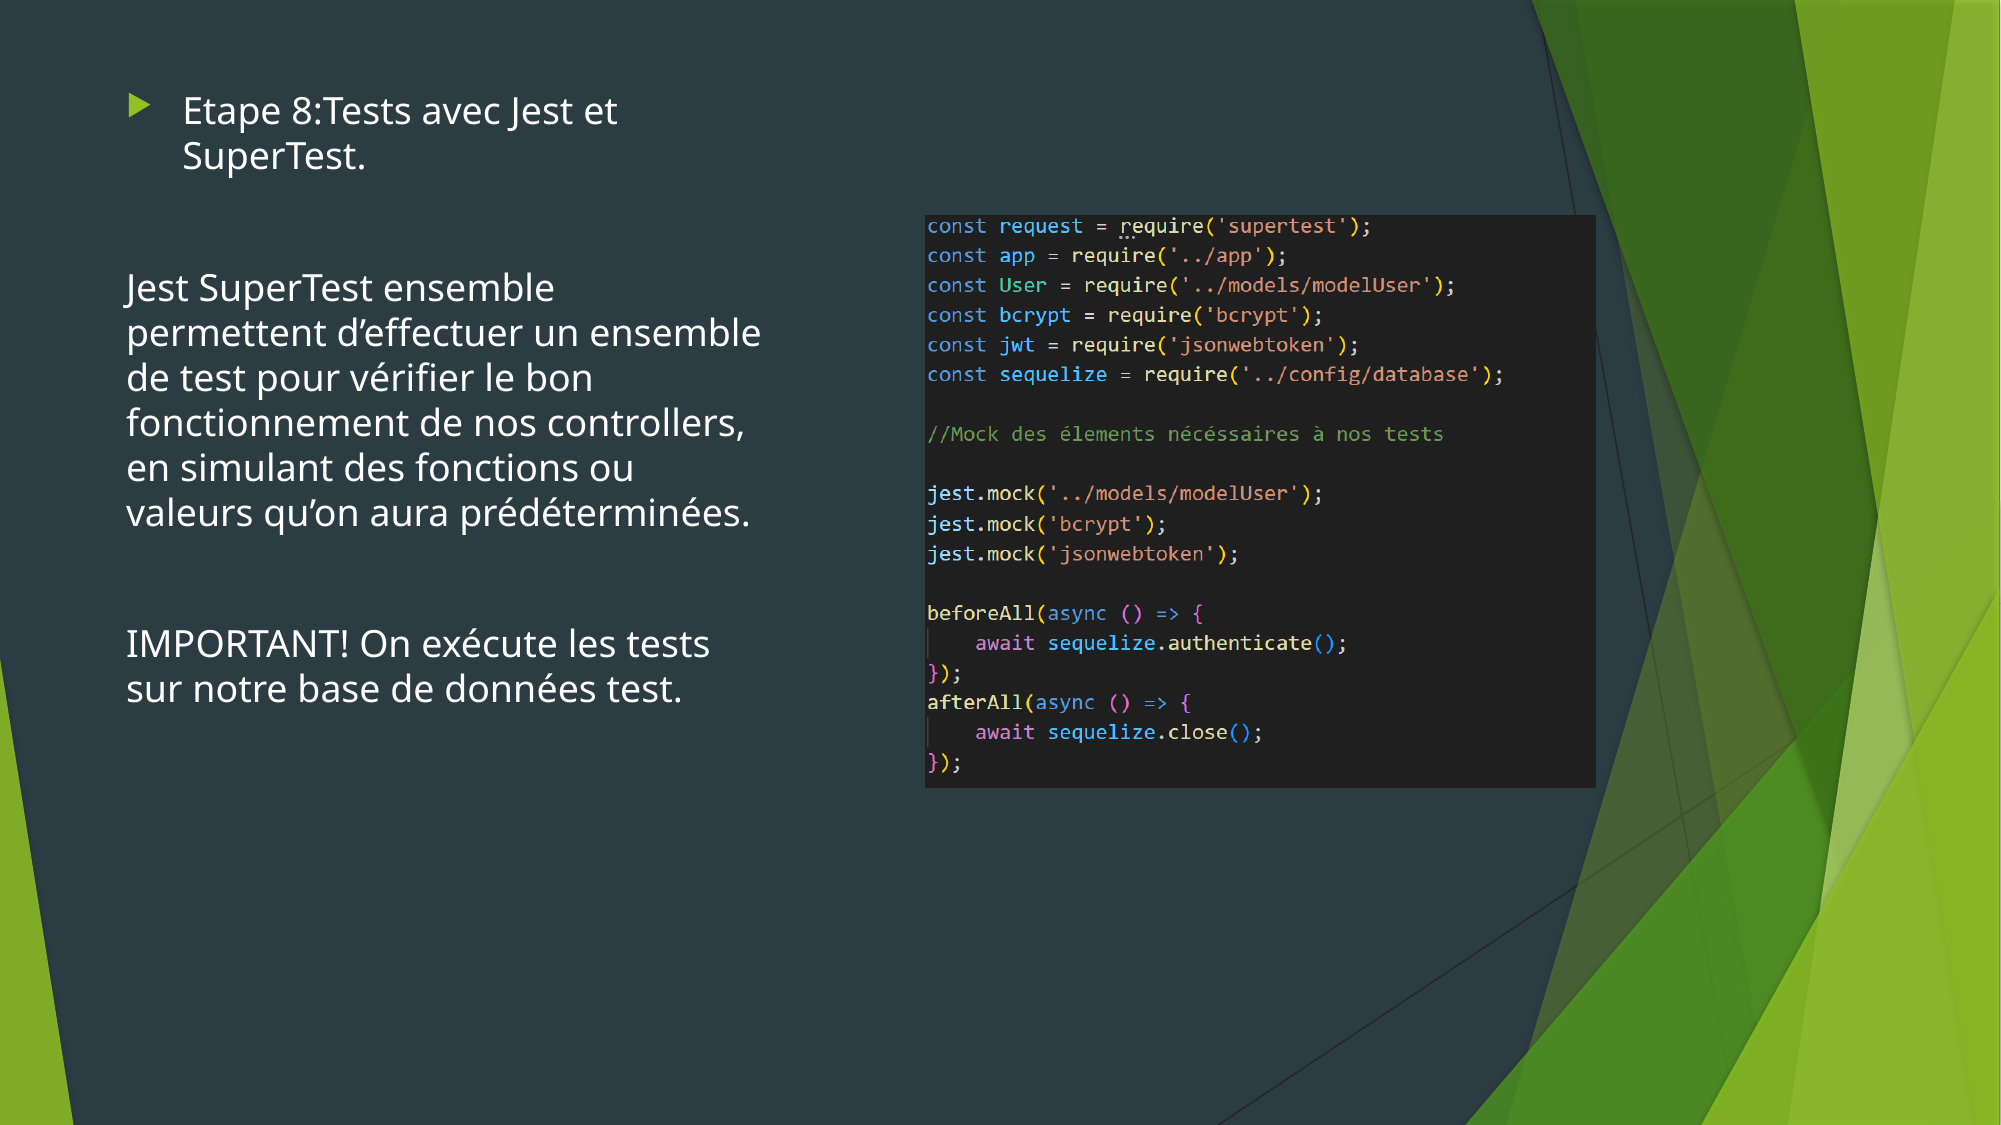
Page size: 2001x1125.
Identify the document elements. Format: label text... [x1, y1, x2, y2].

picture [924, 214, 1597, 788]
list Etape 8:Tests avec Jest et SuperTest. Jest SuperTest ensemble permettent d’effectuer un ensemble de test pour vérifier le bon fonctionnement de nos controllers, en simulant des fonctions ou valeurs qu’on aura prédéterminées. IMPORTANT! On exécute les tests sur notre base de données test. [111, 79, 781, 992]
